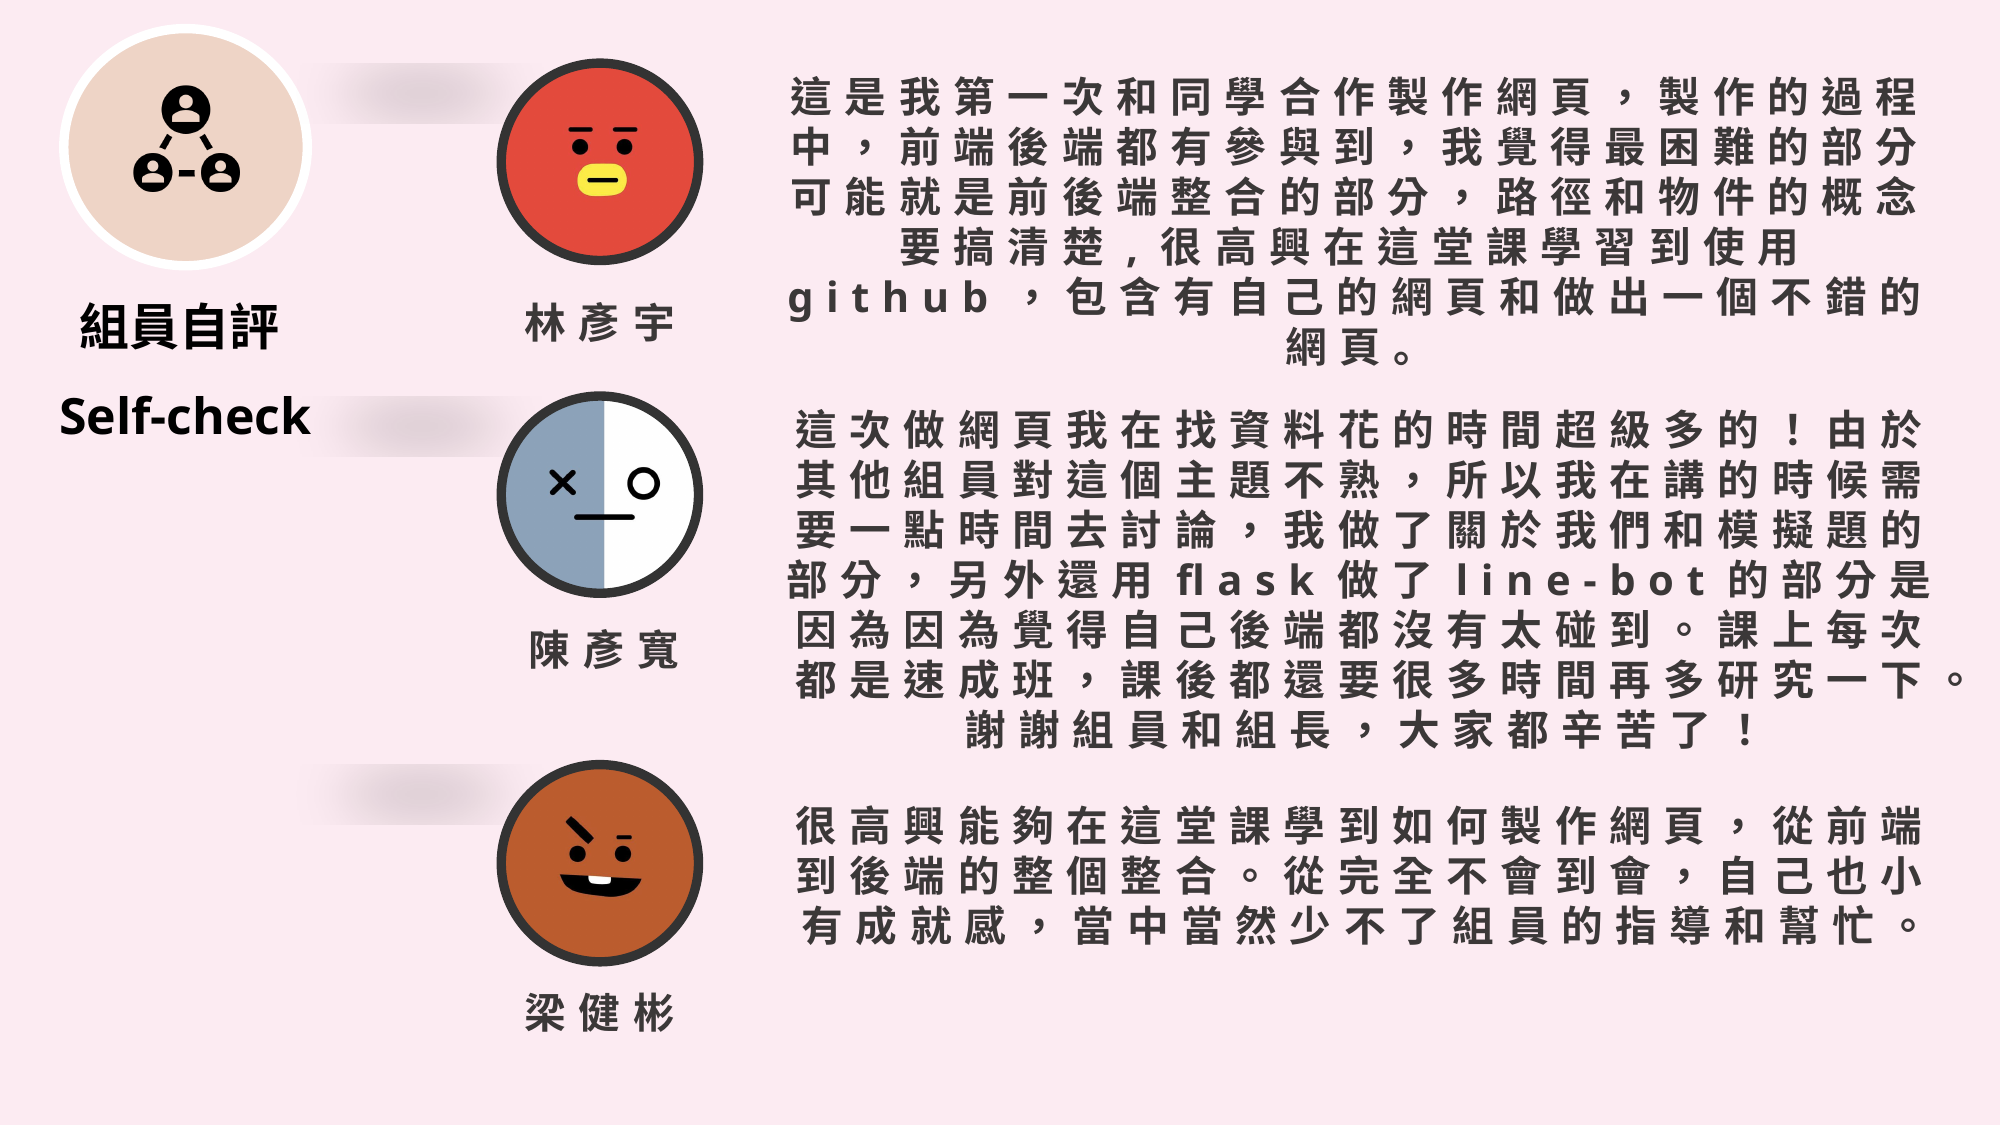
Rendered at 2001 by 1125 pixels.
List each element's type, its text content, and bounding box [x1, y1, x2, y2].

text_box 林彥宇 [436, 289, 763, 355]
text_box Self-check [5, 376, 366, 452]
text_box 梁健彬 [436, 979, 763, 1045]
picture [501, 395, 699, 594]
text_box 這次做網頁我在找資料花的時間超級多的！由於其他組員對這個主題不熟，所以我在講的時候需要一點時間去討論，我做了關於我們和模擬題的部分，另外還用flask做了line-bot的部分是因為因為覺得自己後端都沒有太碰到。課上每次都是速成班，課後都還要很多時間再多研究一下。謝謝組員和組長，大家都辛苦了！ [767, 396, 1964, 761]
text_box 很高興能夠在這堂課學到如何製作網頁，從前端到後端的整個整合。從完全不會到會，自己也小有成就感，當中當然少不了組員的指導和幫忙。 [767, 792, 1964, 958]
text_box 這是我第一次和同學合作製作網頁，製作的過程中，前端後端都有參與到，我覺得最困難的部分可能就是前後端整合的部分，路徑和物件的概念要搞清楚,很高興在這堂課學習到使用github，包含有自己的網頁和做出一個不錯的網頁。 [767, 63, 1954, 378]
picture [501, 764, 699, 962]
picture [111, 63, 262, 214]
text_box 陳彥寬 [440, 615, 768, 681]
picture [501, 63, 699, 261]
text_box 組員自評 [0, 288, 360, 364]
text_box [62, 27, 309, 267]
